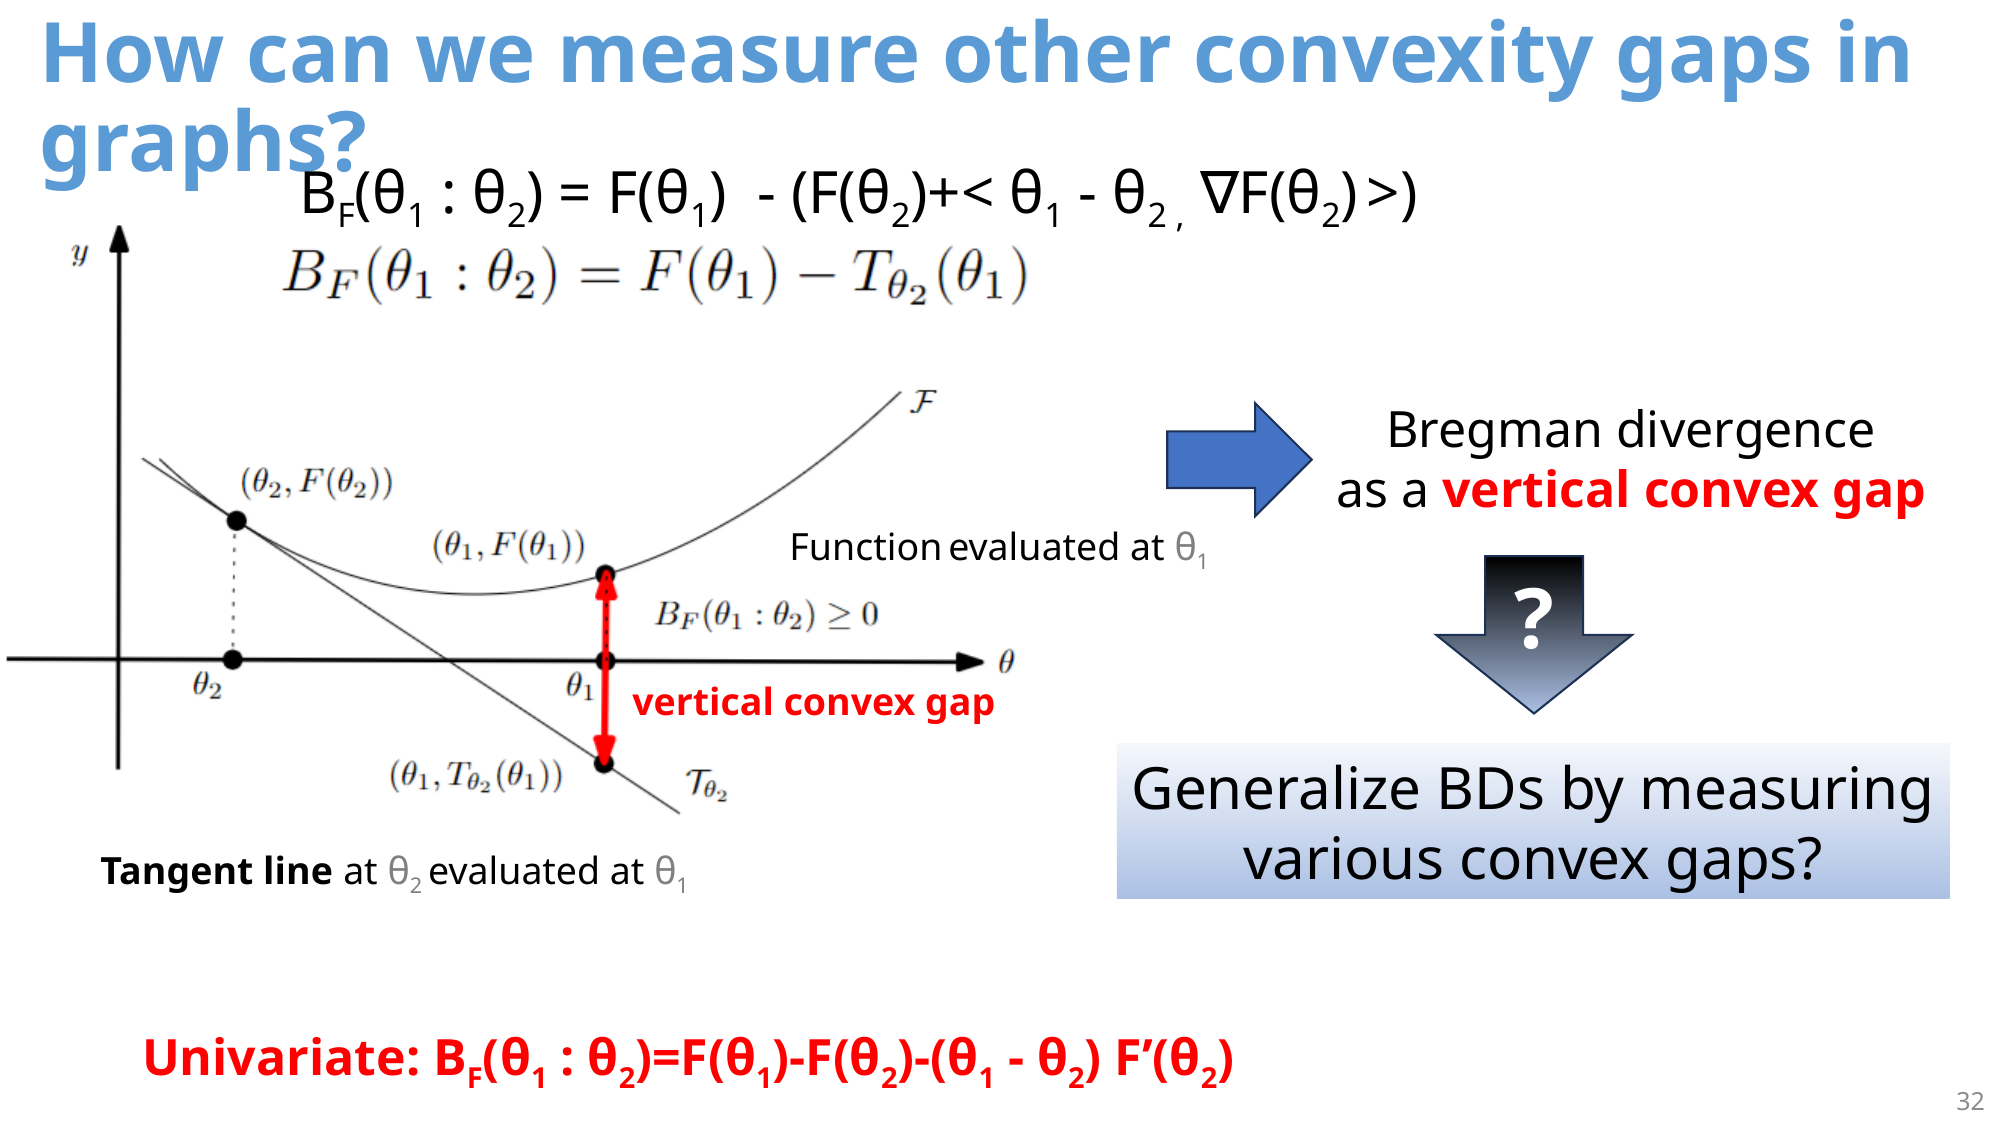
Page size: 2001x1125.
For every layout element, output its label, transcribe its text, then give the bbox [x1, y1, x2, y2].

text_box Bregman divergence as a vertical convex gap [1321, 389, 1942, 525]
text_box [1166, 400, 1314, 519]
picture [0, 215, 1095, 844]
text_box vertical convex gap [1095, 670, 1689, 731]
text_box BF(θ1 : θ2) = F(θ1) - (F(θ2)+< θ1 - θ2 , ∇F(θ2) >) [284, 147, 1527, 242]
text_box Function evaluated at θ1 [1095, 515, 1234, 582]
title How can we measure other convexity gaps in graphs? [24, 0, 1975, 209]
slide_number 32 [1848, 1072, 2000, 1125]
text_box Generalize BDs by measuring various convex gaps? [1116, 743, 1950, 899]
text_box Univariate: BF(θ1 : θ2)=F(θ1)-F(θ2)-(θ1 - θ2) F’(θ2) [0, 1018, 1519, 1125]
text_box Tangent line at θ2 evaluated at θ1 [85, 844, 714, 906]
text_box ? [1433, 555, 1636, 670]
